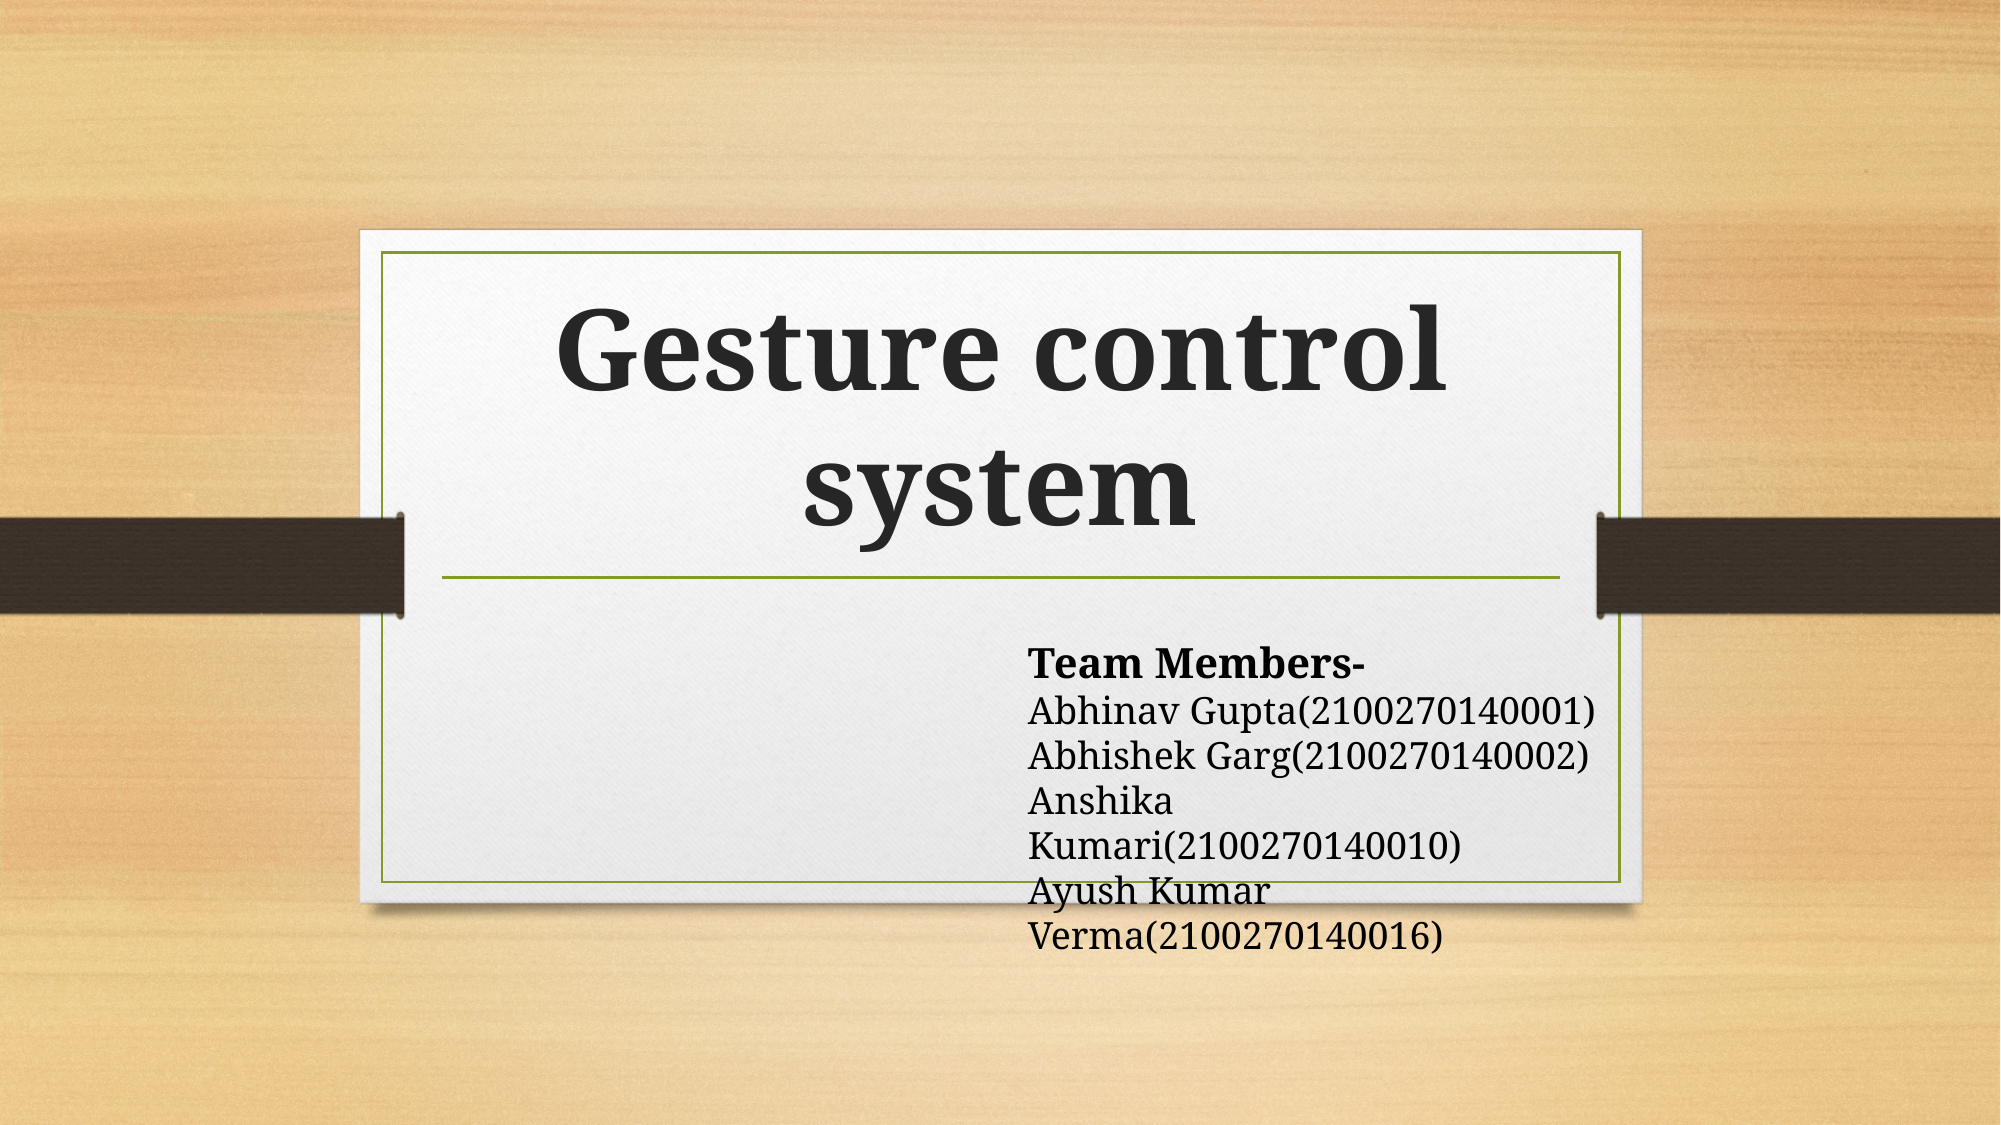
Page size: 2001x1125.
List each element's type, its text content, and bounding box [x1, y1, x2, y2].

text_box Team Members- Abhinav Gupta(2100270140001) Abhishek Garg(2100270140002) Anshika Kumari(2100270140010) Ayush Kumar Verma(2100270140016) [1013, 629, 1633, 965]
picture [0, 0, 2001, 1125]
title Gesture control system [441, 306, 1560, 556]
